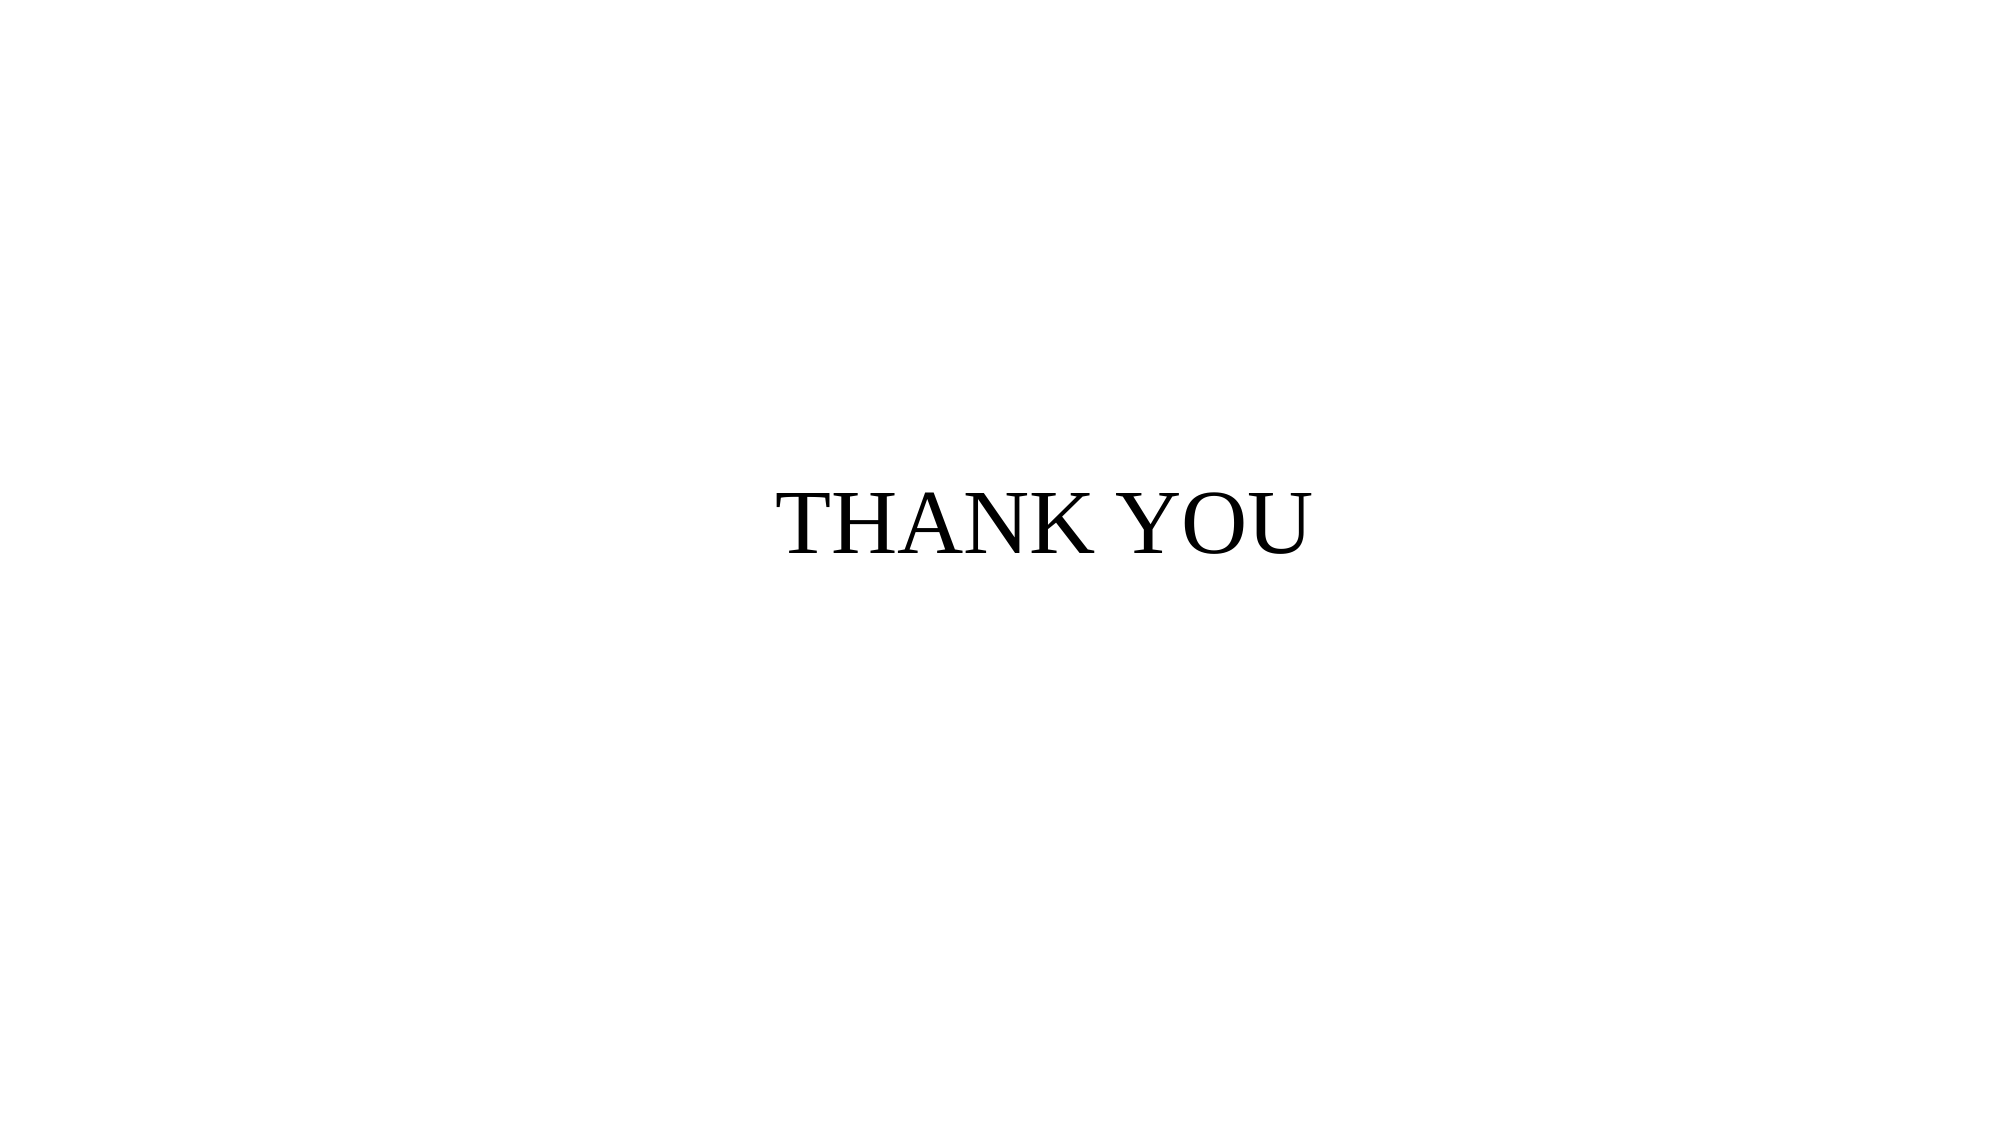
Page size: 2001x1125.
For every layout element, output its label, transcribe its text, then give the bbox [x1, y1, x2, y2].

title THANK YOU [182, 414, 1908, 633]
